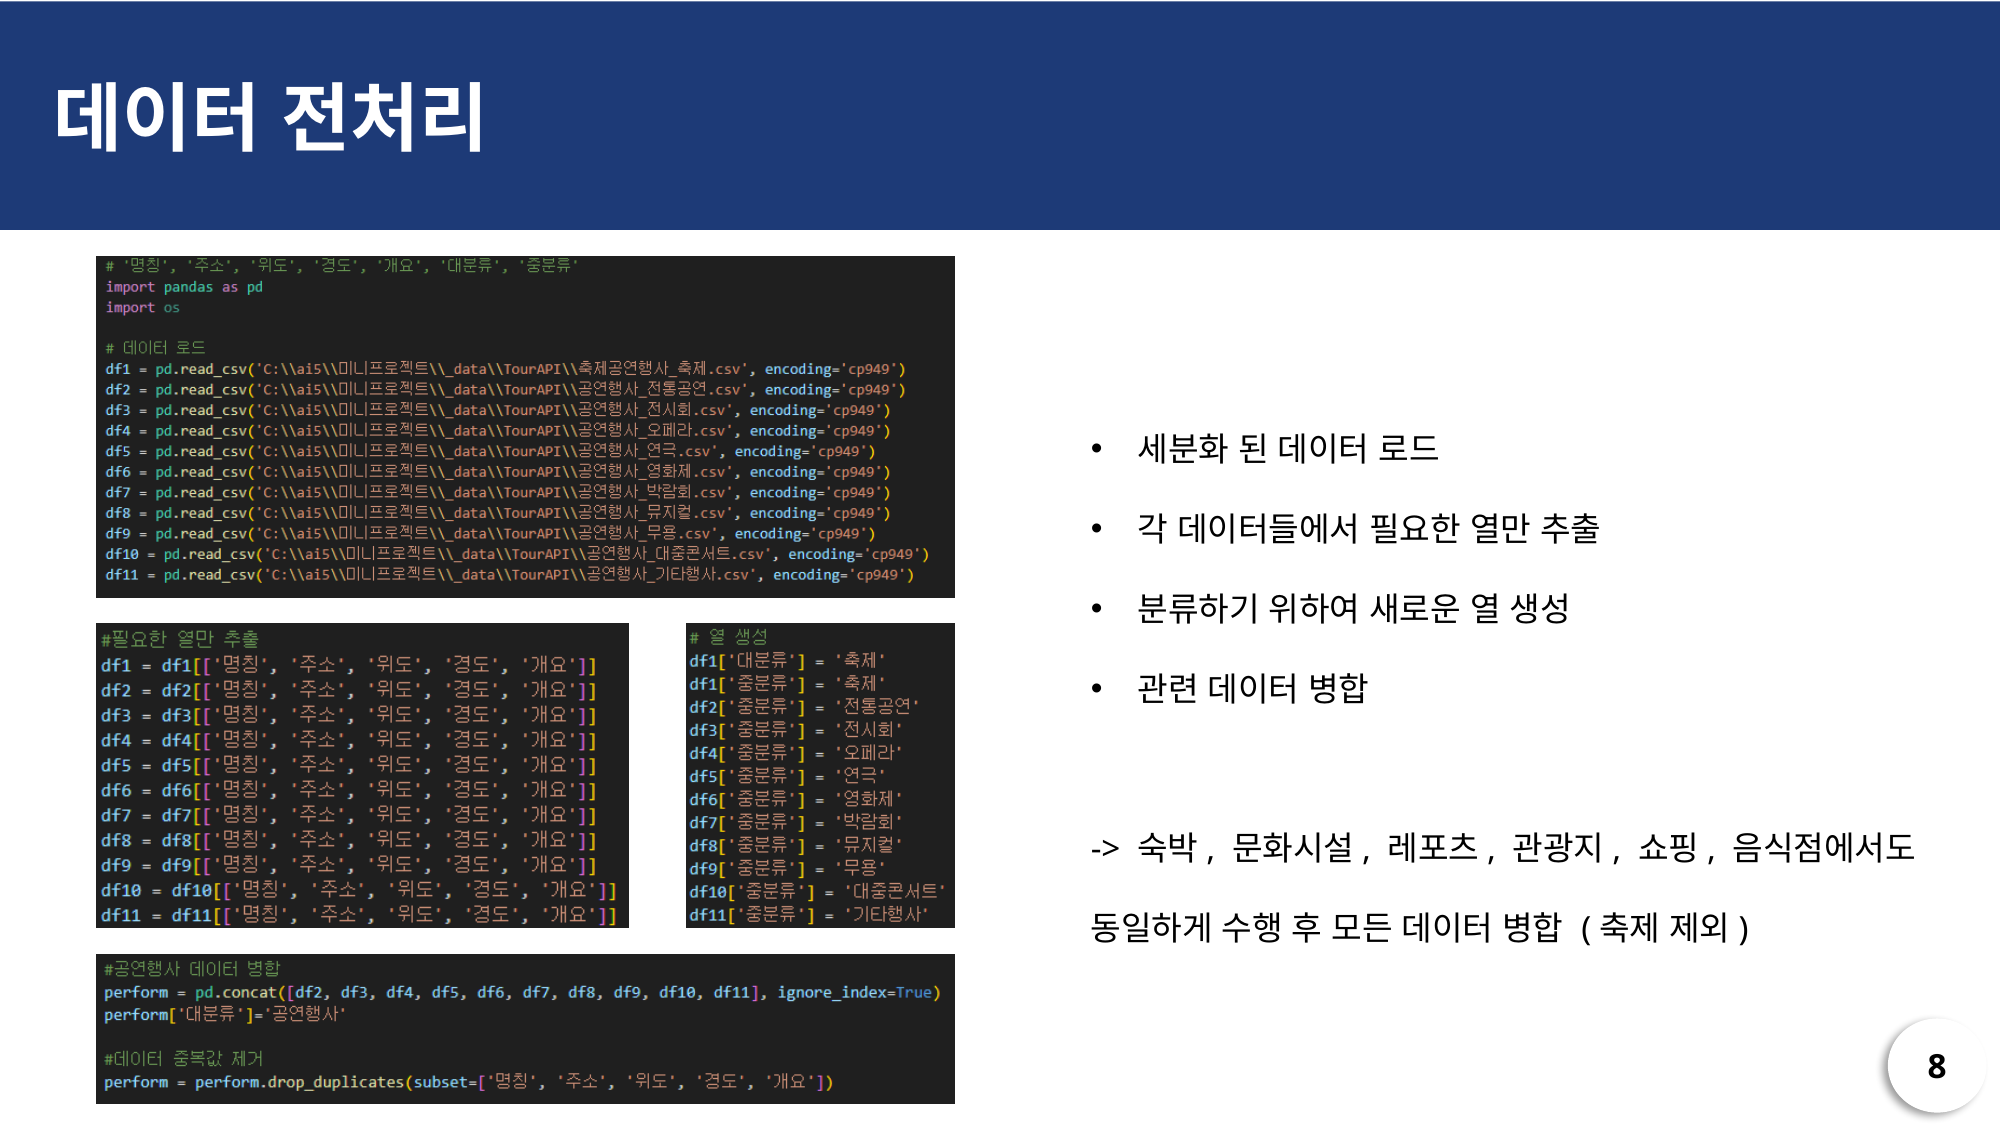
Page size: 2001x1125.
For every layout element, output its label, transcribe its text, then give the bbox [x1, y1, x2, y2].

picture [686, 623, 955, 928]
picture [96, 954, 955, 1105]
text_box 세분화 된 데이터 로드 각 데이터들에서 필요한 열만 추출 분류하기 위하여 새로운 열 생성 관련 데이터 병합 -> 숙박, 문화시설, 레포츠, 관광지, 쇼핑, 음식점에서도 동일하게 수행 후 모든 데이터 병합 (축제 제외) [1076, 381, 1931, 955]
picture [96, 256, 955, 598]
text_box 데이터 전처리 [0, 0, 2000, 231]
picture [96, 623, 629, 928]
text_box 8 [1886, 1017, 1988, 1114]
